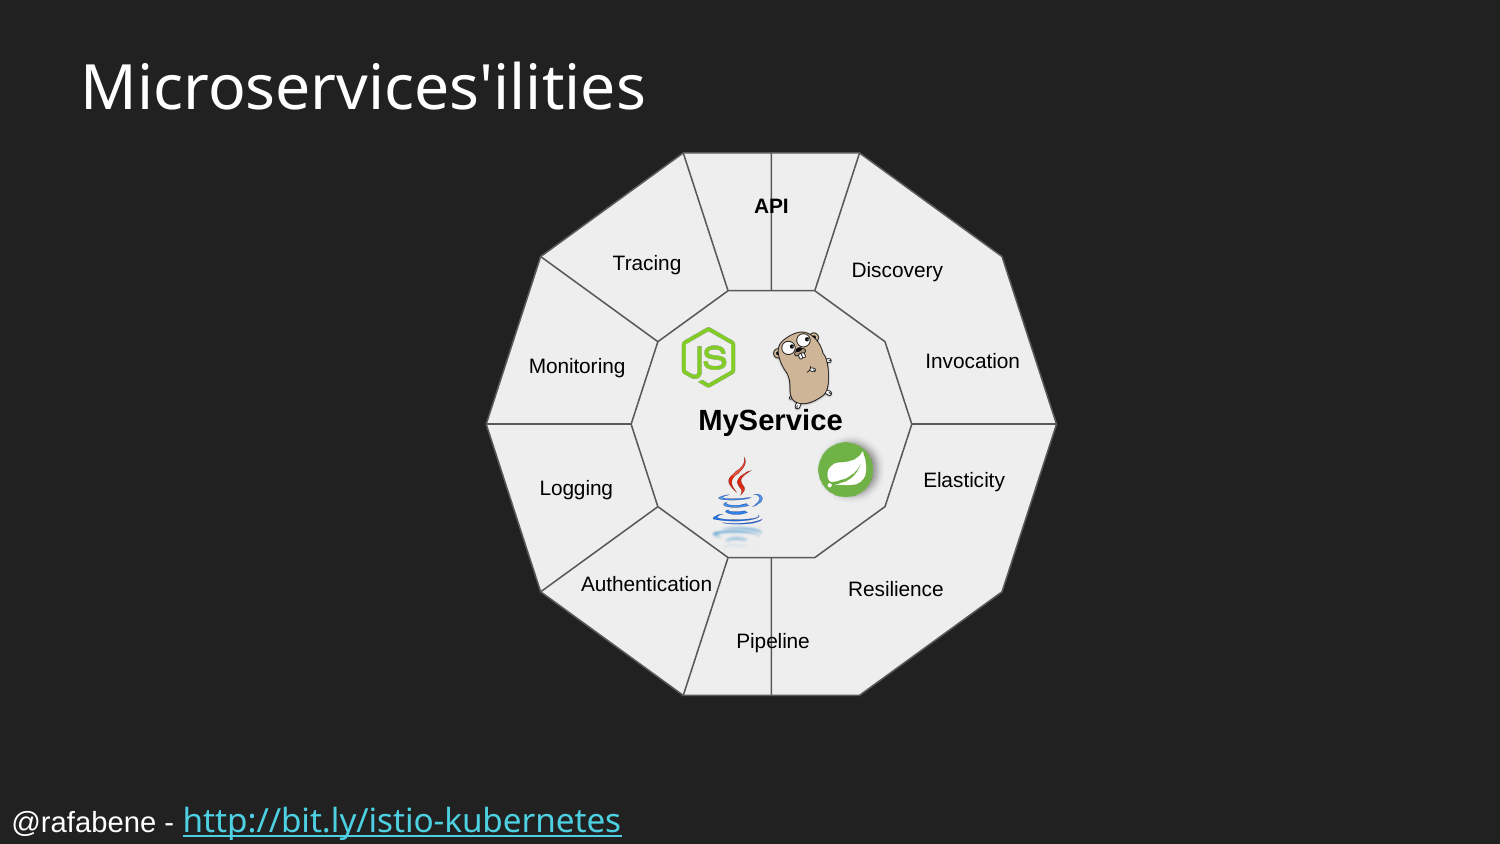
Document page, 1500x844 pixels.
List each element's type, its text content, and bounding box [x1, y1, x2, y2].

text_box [485, 152, 1057, 696]
picture [659, 440, 817, 559]
title Microservices'ilities [65, 7, 1360, 171]
